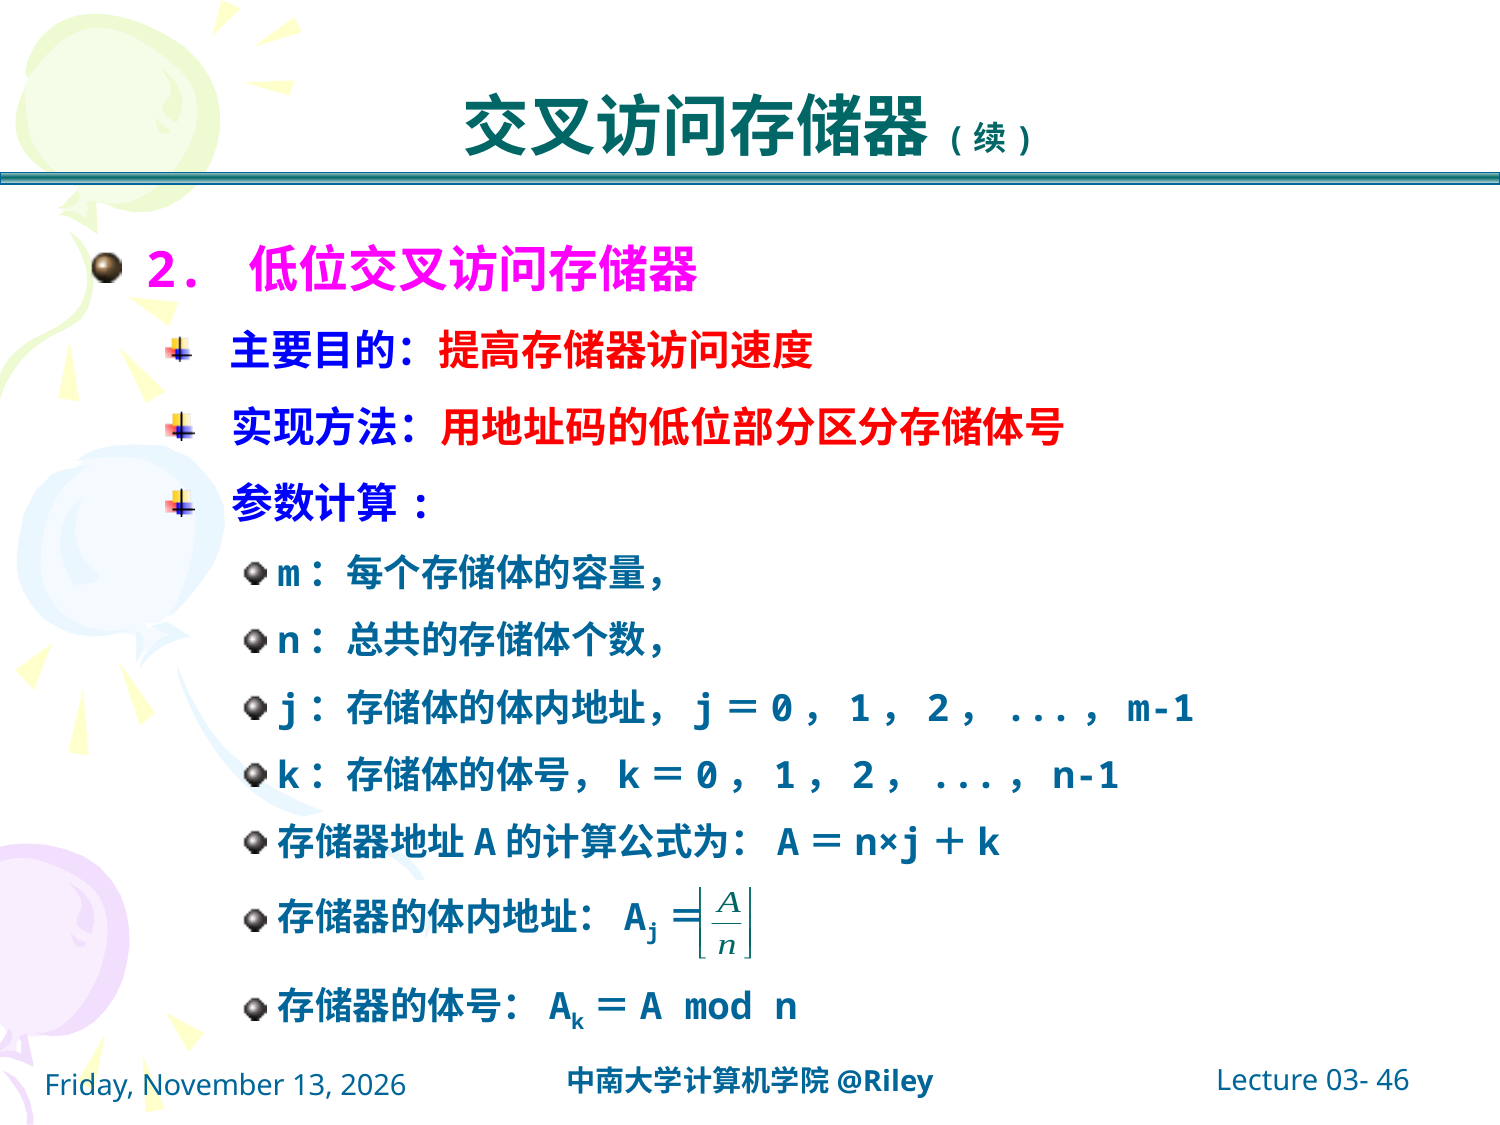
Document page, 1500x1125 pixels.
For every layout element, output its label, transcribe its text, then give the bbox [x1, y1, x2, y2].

picture [240, 625, 267, 653]
title 交叉访问存储器(续) [72, 78, 1425, 173]
slide_number Lecture 03- 46 [714, 1053, 1425, 1125]
picture [240, 905, 267, 932]
picture [165, 410, 195, 441]
picture [240, 558, 267, 585]
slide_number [29, 1058, 491, 1125]
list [690, 881, 762, 965]
picture [165, 487, 195, 517]
picture [240, 759, 267, 787]
list 2. 低位交叉访问存储器 主要目的：提高存储器访问速度 实现方法：用地址码的低位部分区分存储体号 参数计算: m：每个存储体的容量， n：总共的存储体个数， j：存储体的体内地址，j＝0，1，2，...，m-1 k：存储体的体号，k＝0，1，2，...，n-1 存储器地址A的计算公式为：A＝n×j＋k 存储器的体内地址：Aj＝ 存储器的体号：Ak＝A mod n [75, 202, 1424, 1047]
picture [240, 692, 267, 720]
picture [240, 827, 267, 854]
picture [90, 251, 122, 283]
picture [165, 335, 192, 362]
footer 中南大学计算机学院@Riley [512, 1054, 714, 1125]
picture [240, 994, 267, 1021]
